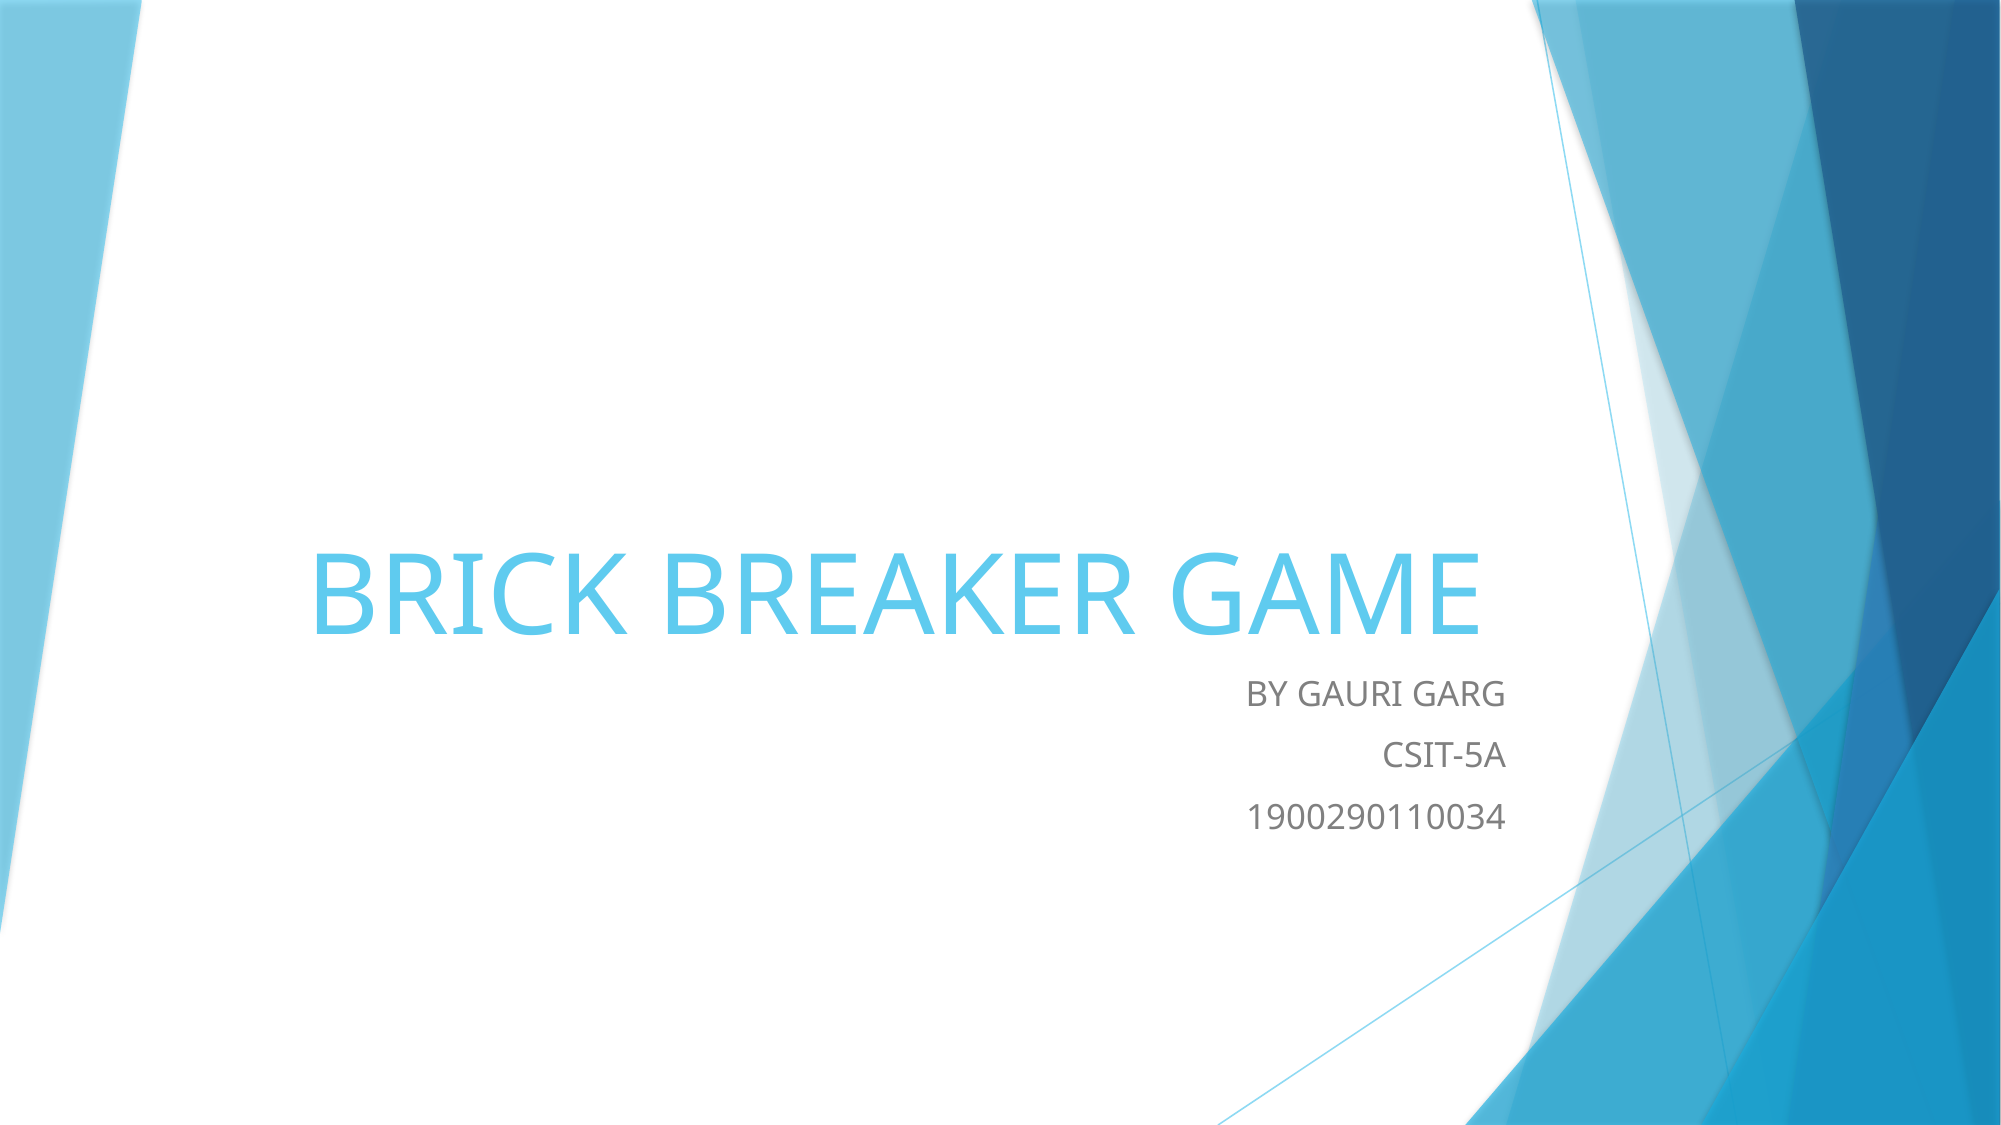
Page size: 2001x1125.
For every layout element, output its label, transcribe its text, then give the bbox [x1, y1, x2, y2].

title BRICK BREAKER GAME [247, 394, 1522, 664]
subtitle BY GAURI GARG CSIT-5A 1900290110034 [247, 664, 1522, 845]
